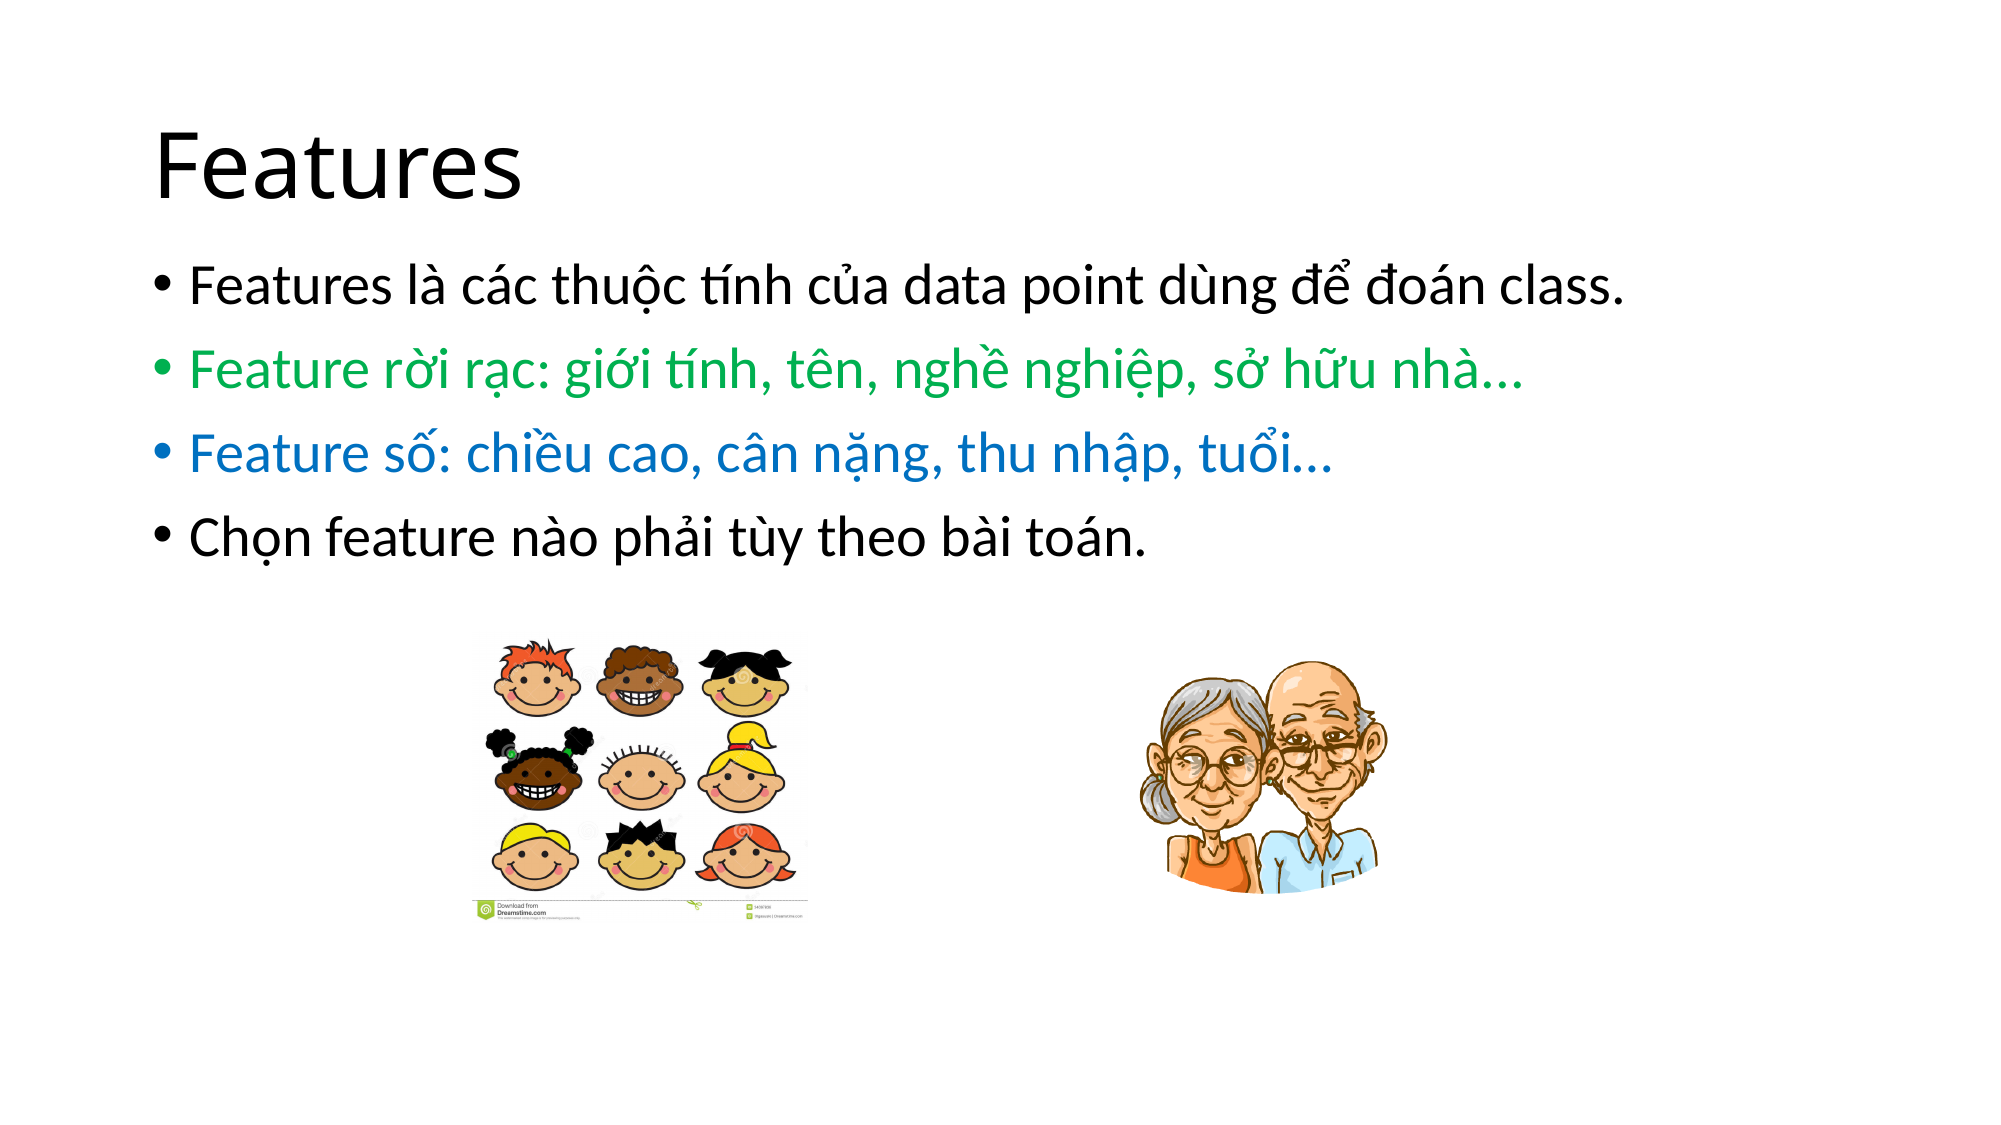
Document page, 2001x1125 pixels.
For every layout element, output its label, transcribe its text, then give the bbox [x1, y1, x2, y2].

picture [1083, 641, 1441, 913]
title Features [137, 59, 1863, 247]
picture [472, 631, 808, 923]
list Features là các thuộc tính của data point dùng để đoán class. Feature rời rạc: giới tính, tên, nghề nghiệp, sở hữu nhà... Feature số: chiều cao, cân nặng, thu nhập, tuổi… Chọn feature nào phải tùy theo bài toán. [137, 247, 1863, 961]
